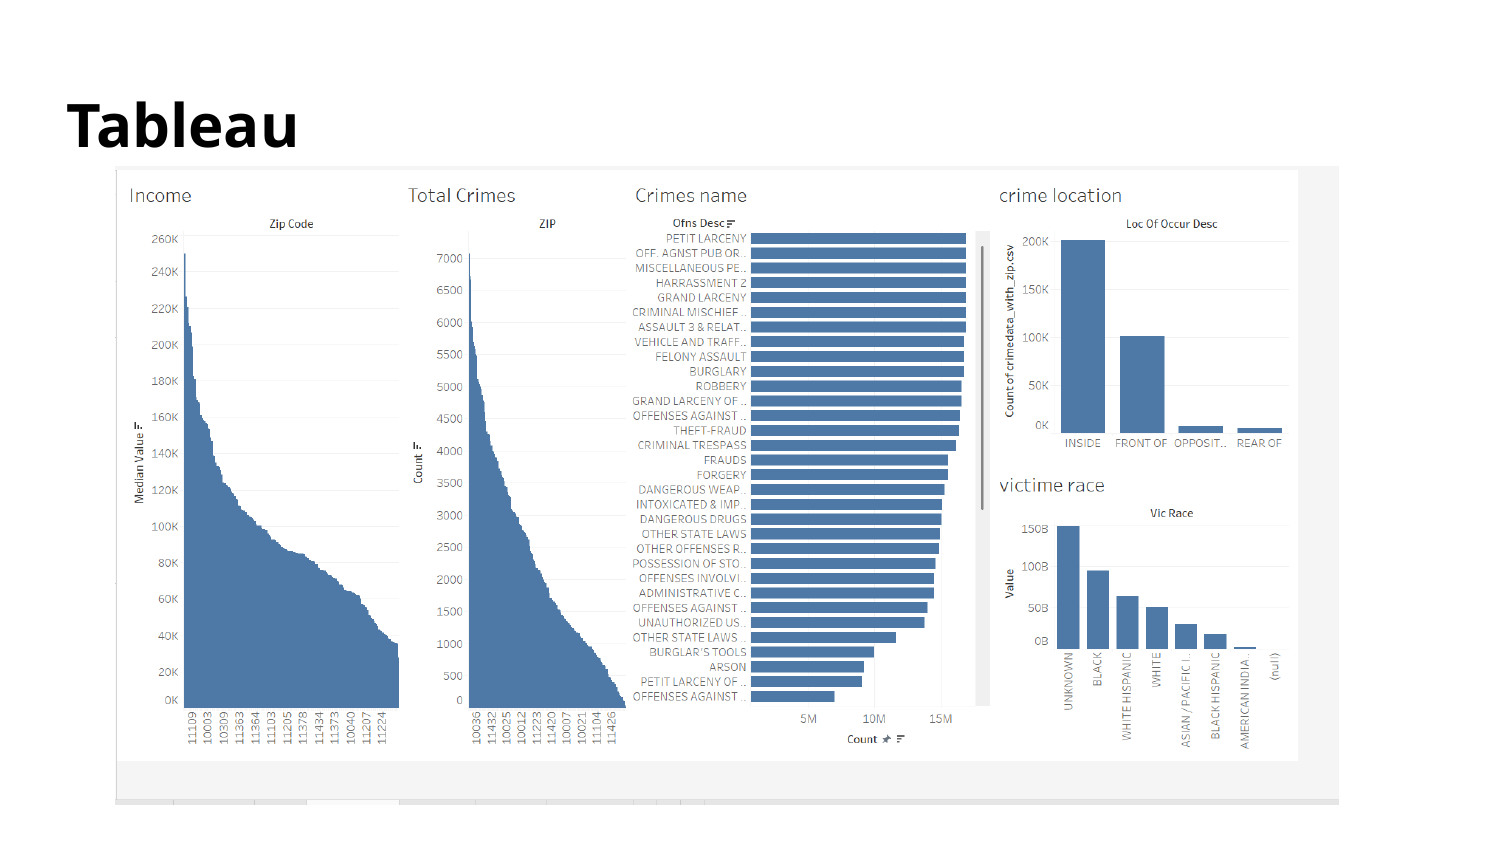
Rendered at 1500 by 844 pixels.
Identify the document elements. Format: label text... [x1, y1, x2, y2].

title Tableau [51, 72, 1449, 176]
picture [115, 166, 1339, 806]
